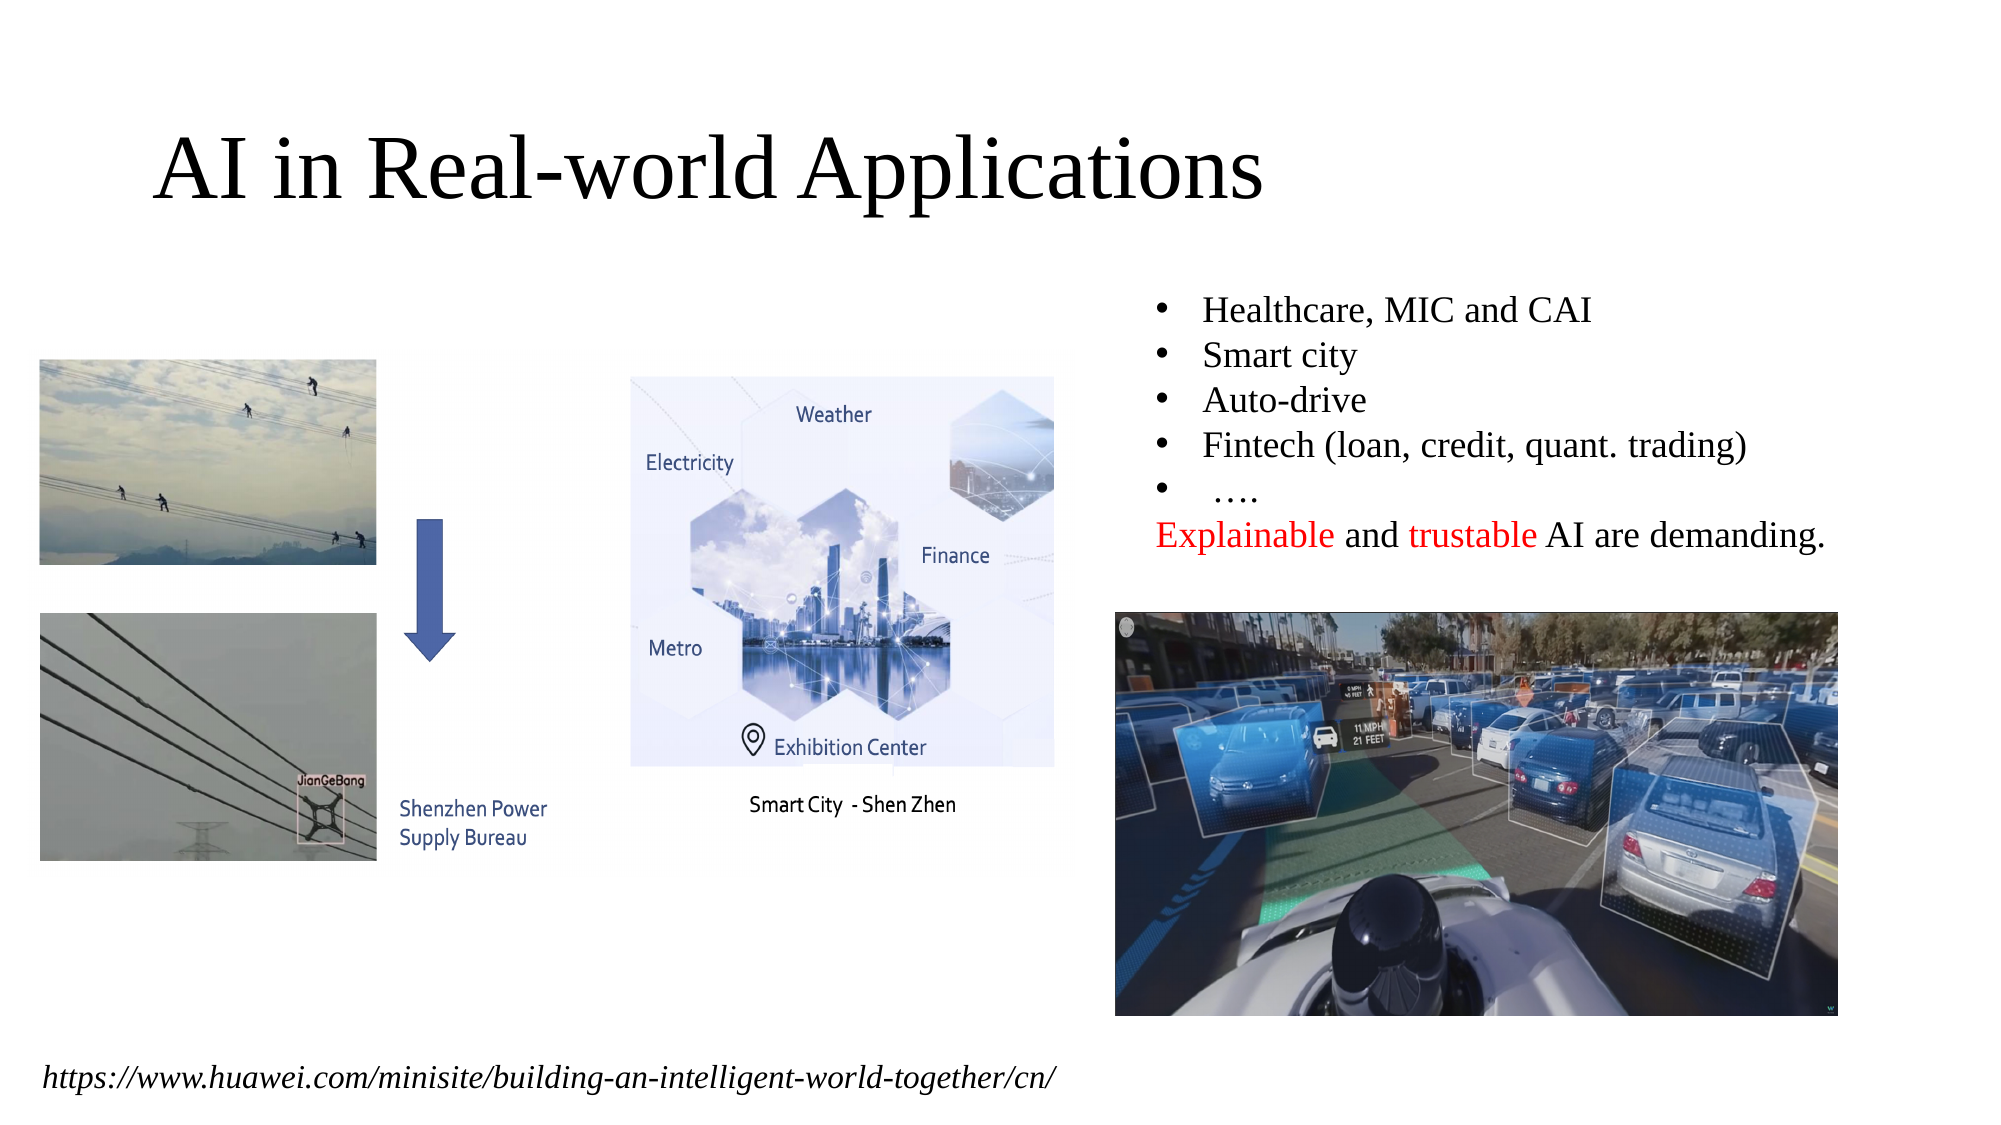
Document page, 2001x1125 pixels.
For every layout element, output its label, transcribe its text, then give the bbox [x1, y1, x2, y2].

text_box Healthcare, MIC and CAI Smart city Auto-drive Fintech (loan, credit, quant. trading) …. Explainable and trustable AI are demanding. [1140, 277, 1926, 562]
picture [27, 349, 1075, 877]
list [1115, 612, 1838, 1017]
text_box https://www.huawei.com/minisite/building-an-intelligent-world-together/cn/ [27, 1047, 1456, 1103]
title AI in Real-world Applications [137, 59, 1863, 278]
